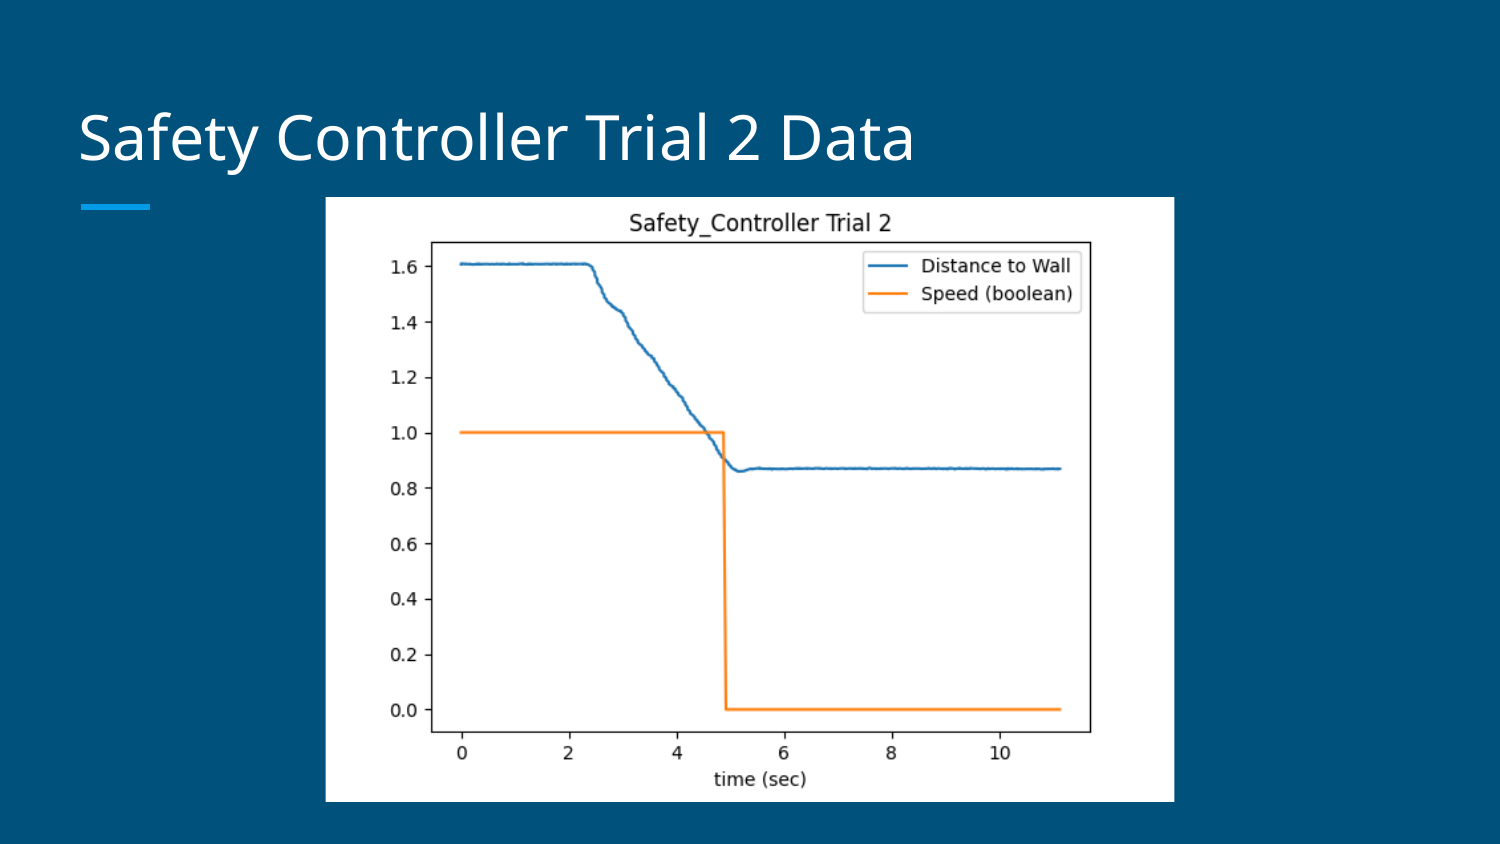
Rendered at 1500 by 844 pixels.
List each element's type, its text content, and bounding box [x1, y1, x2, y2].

picture [326, 198, 1174, 801]
title Safety Controller Trial 2 Data [63, 75, 1437, 188]
